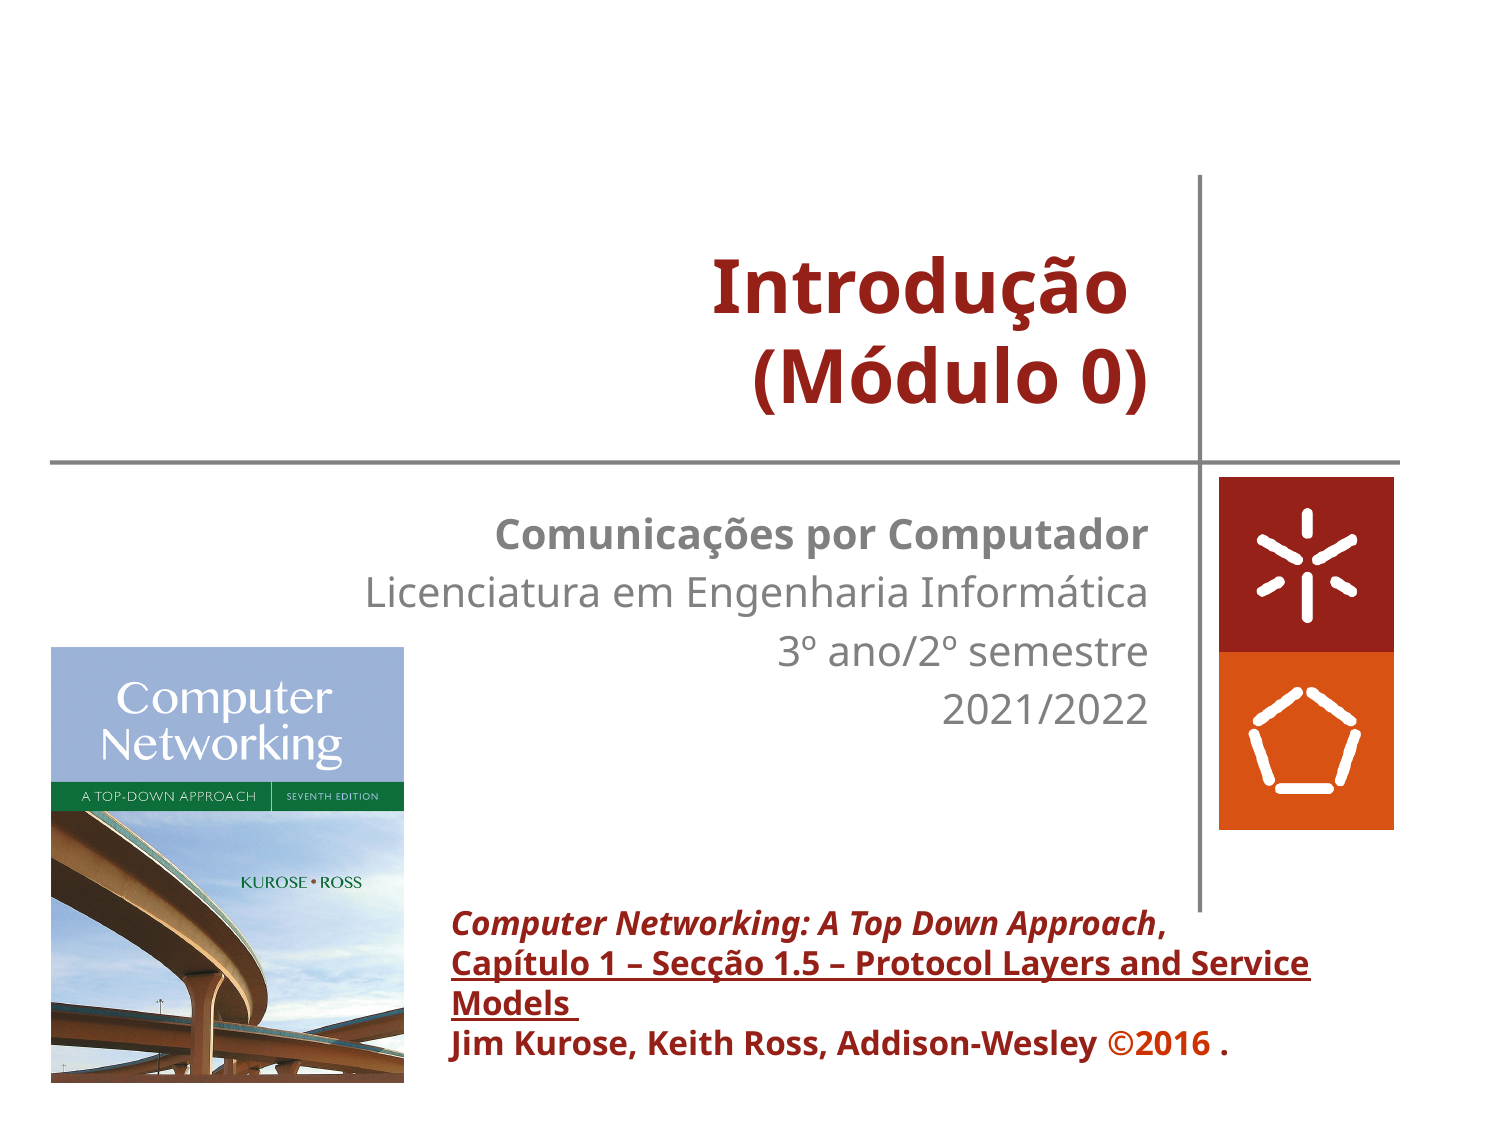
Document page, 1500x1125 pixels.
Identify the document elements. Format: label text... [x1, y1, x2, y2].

subtitle Comunicações por Computador Licenciatura em Engenharia Informática 3º ano/2º semestre 2021/2022 [51, 500, 1165, 833]
text_box Computer Networking: A Top Down Approach, Capítulo 1 – Secção 1.5 – Protocol Layers and Service Models Jim Kurose, Keith Ross, Addison-Wesley ©2016 . [436, 882, 1362, 1083]
title Introdução (Módulo 0) [51, 76, 1165, 427]
picture [1219, 477, 1394, 830]
picture [51, 646, 405, 1084]
